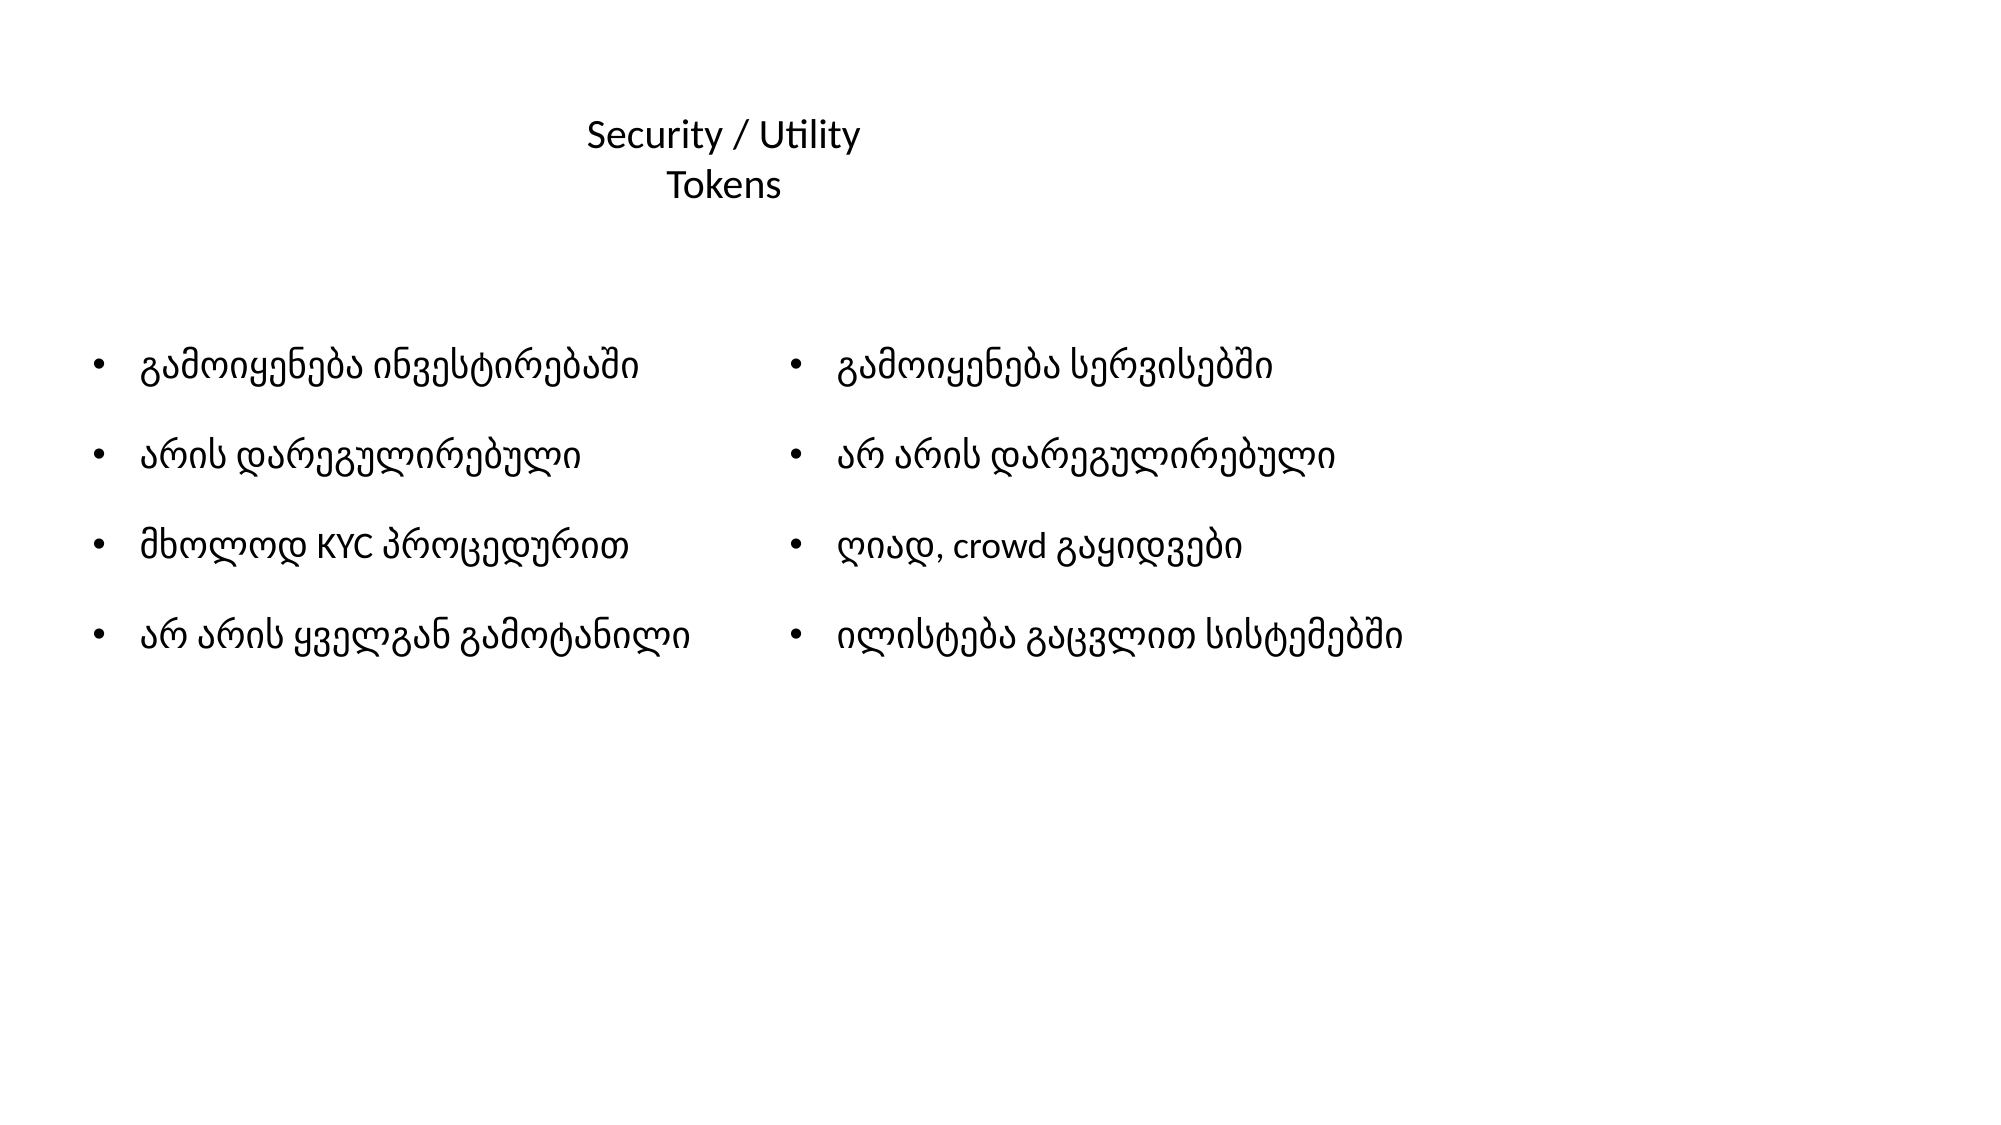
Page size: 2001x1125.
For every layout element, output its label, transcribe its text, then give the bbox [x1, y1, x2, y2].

text_box Security / Utility Tokens [572, 99, 876, 215]
text_box გამოიყენება სერვისებში არ არის დარეგულირებული ღიად, crowd გაყიდვები ილისტება გაცვლით სისტემებში [774, 333, 1485, 709]
text_box გამოიყენება ინვესტირებაში არის დარეგულირებული მხოლოდ KYC პროცედურით არ არის ყველგან გამოტანილი [77, 333, 774, 709]
